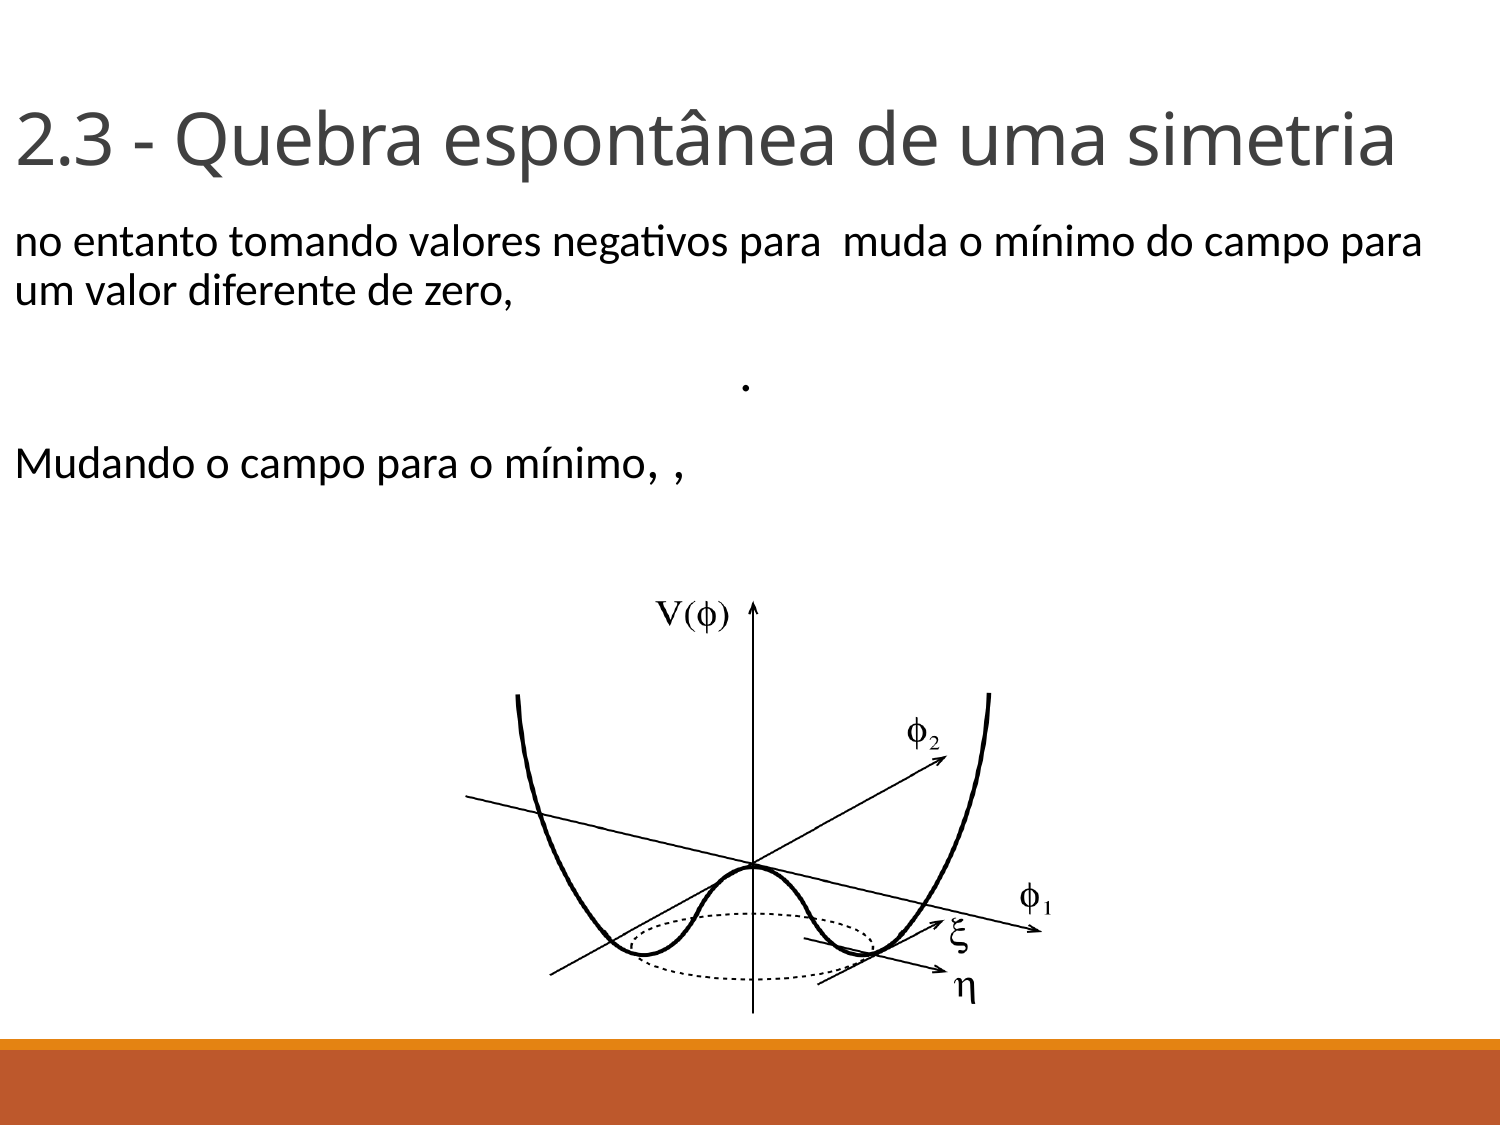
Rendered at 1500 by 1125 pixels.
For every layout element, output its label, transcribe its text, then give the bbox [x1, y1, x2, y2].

title 2.3 - Quebra espontânea de uma simetria [0, 0, 1500, 188]
picture [411, 561, 1093, 1039]
